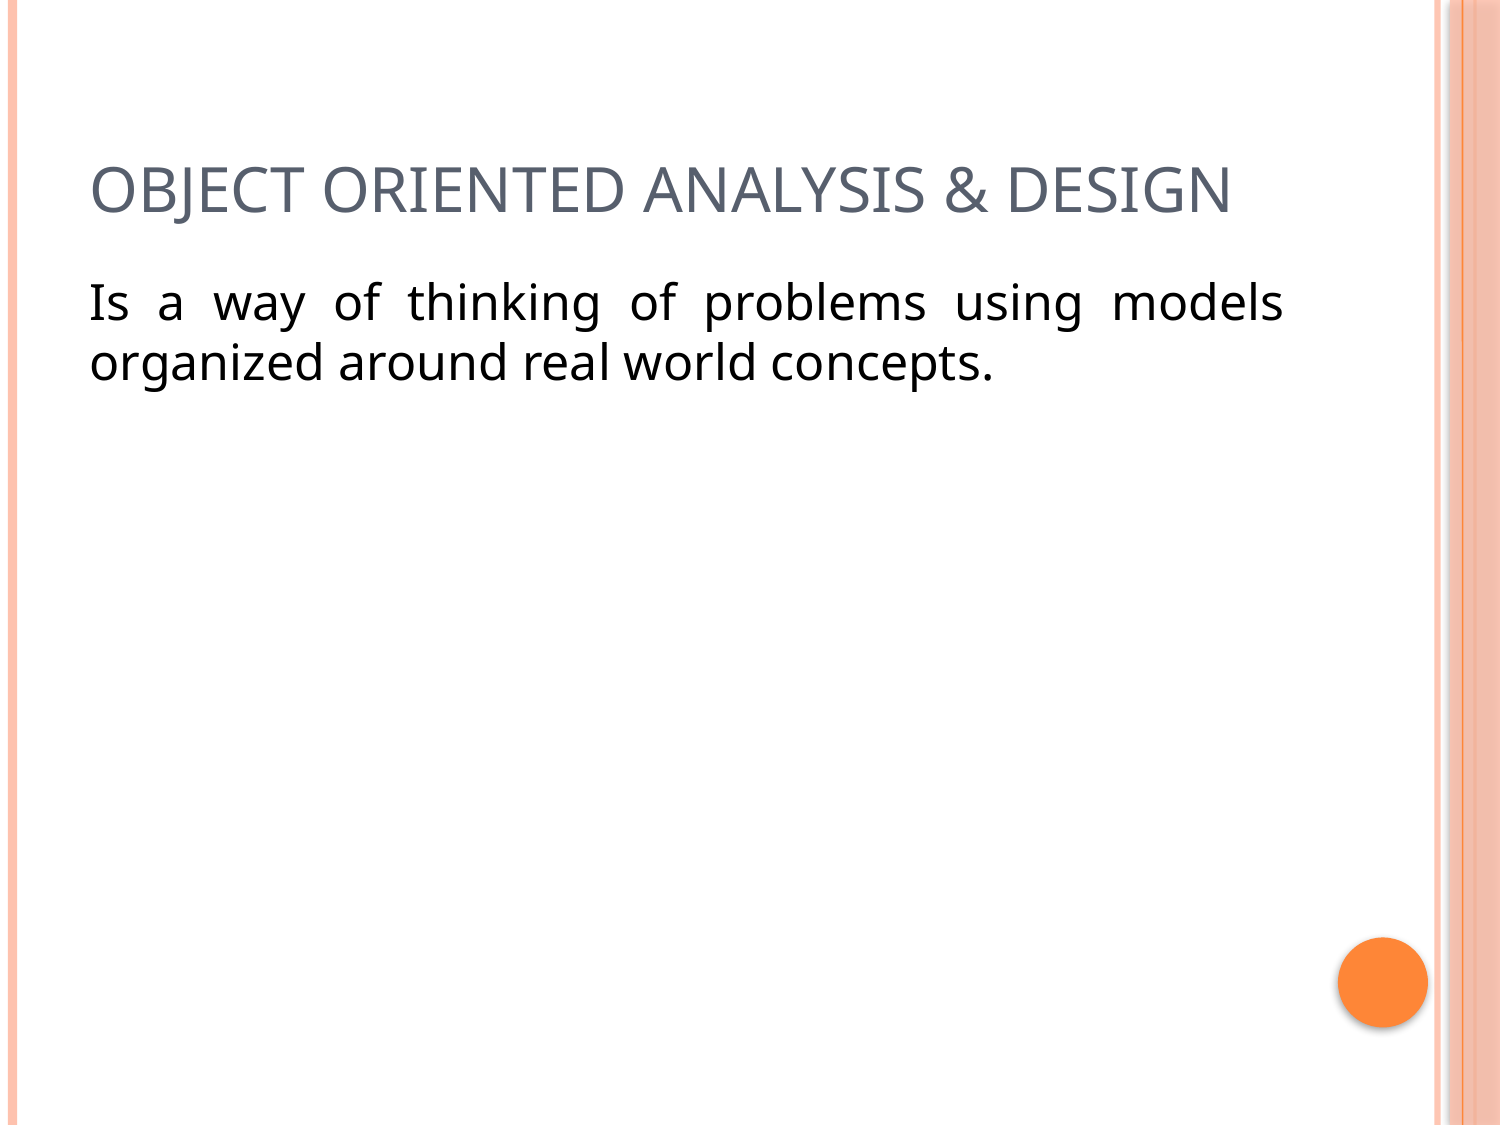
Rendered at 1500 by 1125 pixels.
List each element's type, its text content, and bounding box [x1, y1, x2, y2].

list Is a way of thinking of problems using models organized around real world concepts. [75, 262, 1300, 1062]
title Object oriented analysis & design [75, 45, 1300, 233]
